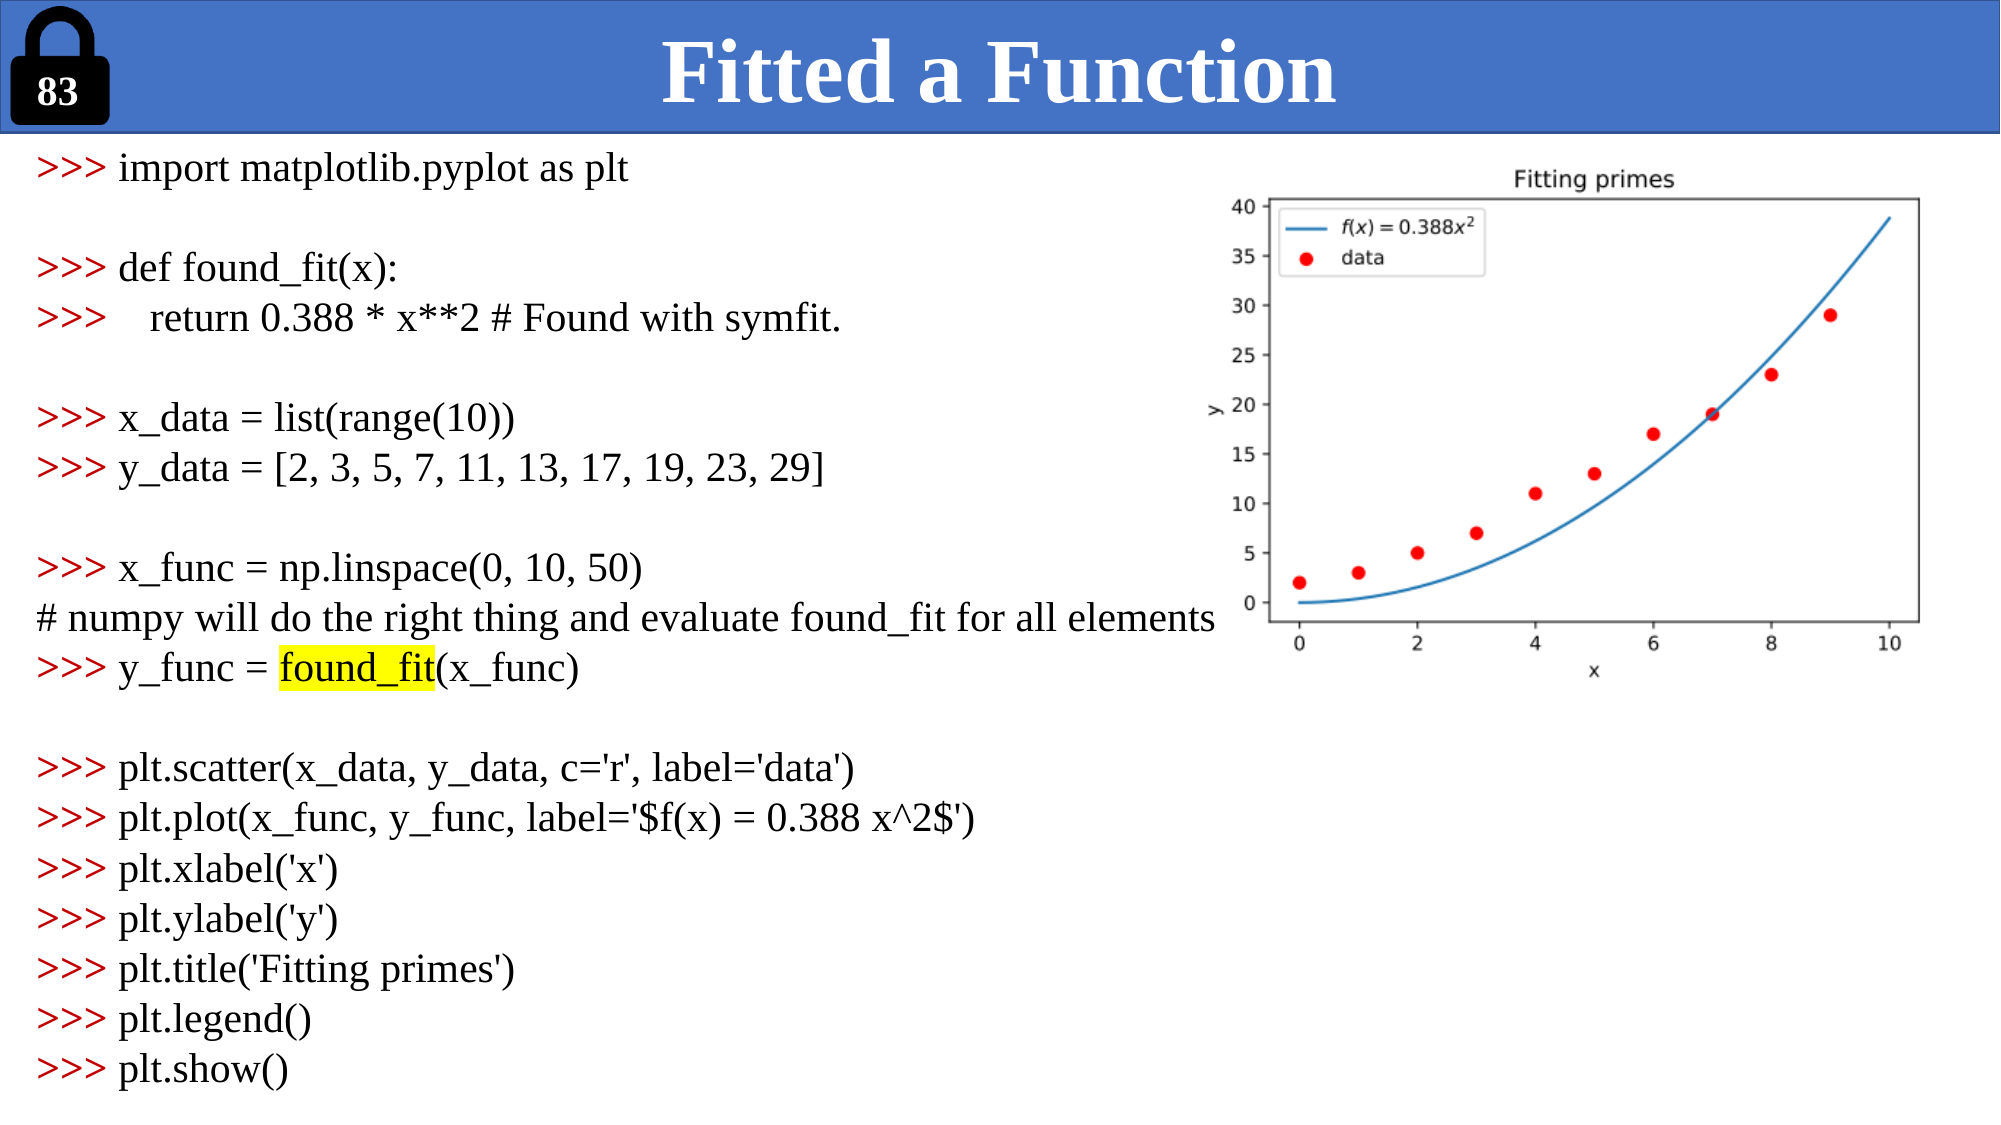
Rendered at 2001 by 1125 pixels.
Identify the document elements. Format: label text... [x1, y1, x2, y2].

text_box Fitted a Function [0, 0, 2000, 134]
text_box >>> import matplotlib.pyplot as plt >>> def found_fit(x): >>> return 0.388 * x**2 # Found with symfit. >>> x_data = list(range(10)) >>> y_data = [2, 3, 5, 7, 11, 13, 17, 19, 23, 29] >>> x_func = np.linspace(0, 10, 50) # numpy will do the right thing and evaluate found_fit for all elements >>> y_func = found_fit(x_func) >>> plt.scatter(x_data, y_data, c='r', label='data') >>> plt.plot(x_func, y_func, label='$f(x) = 0.388 x^2$') >>> plt.xlabel('x') >>> plt.ylabel('y') >>> plt.title('Fitting primes') >>> plt.legend() >>> plt.show() [21, 132, 2000, 1098]
picture [1165, 132, 2000, 690]
picture [0, 6, 119, 125]
